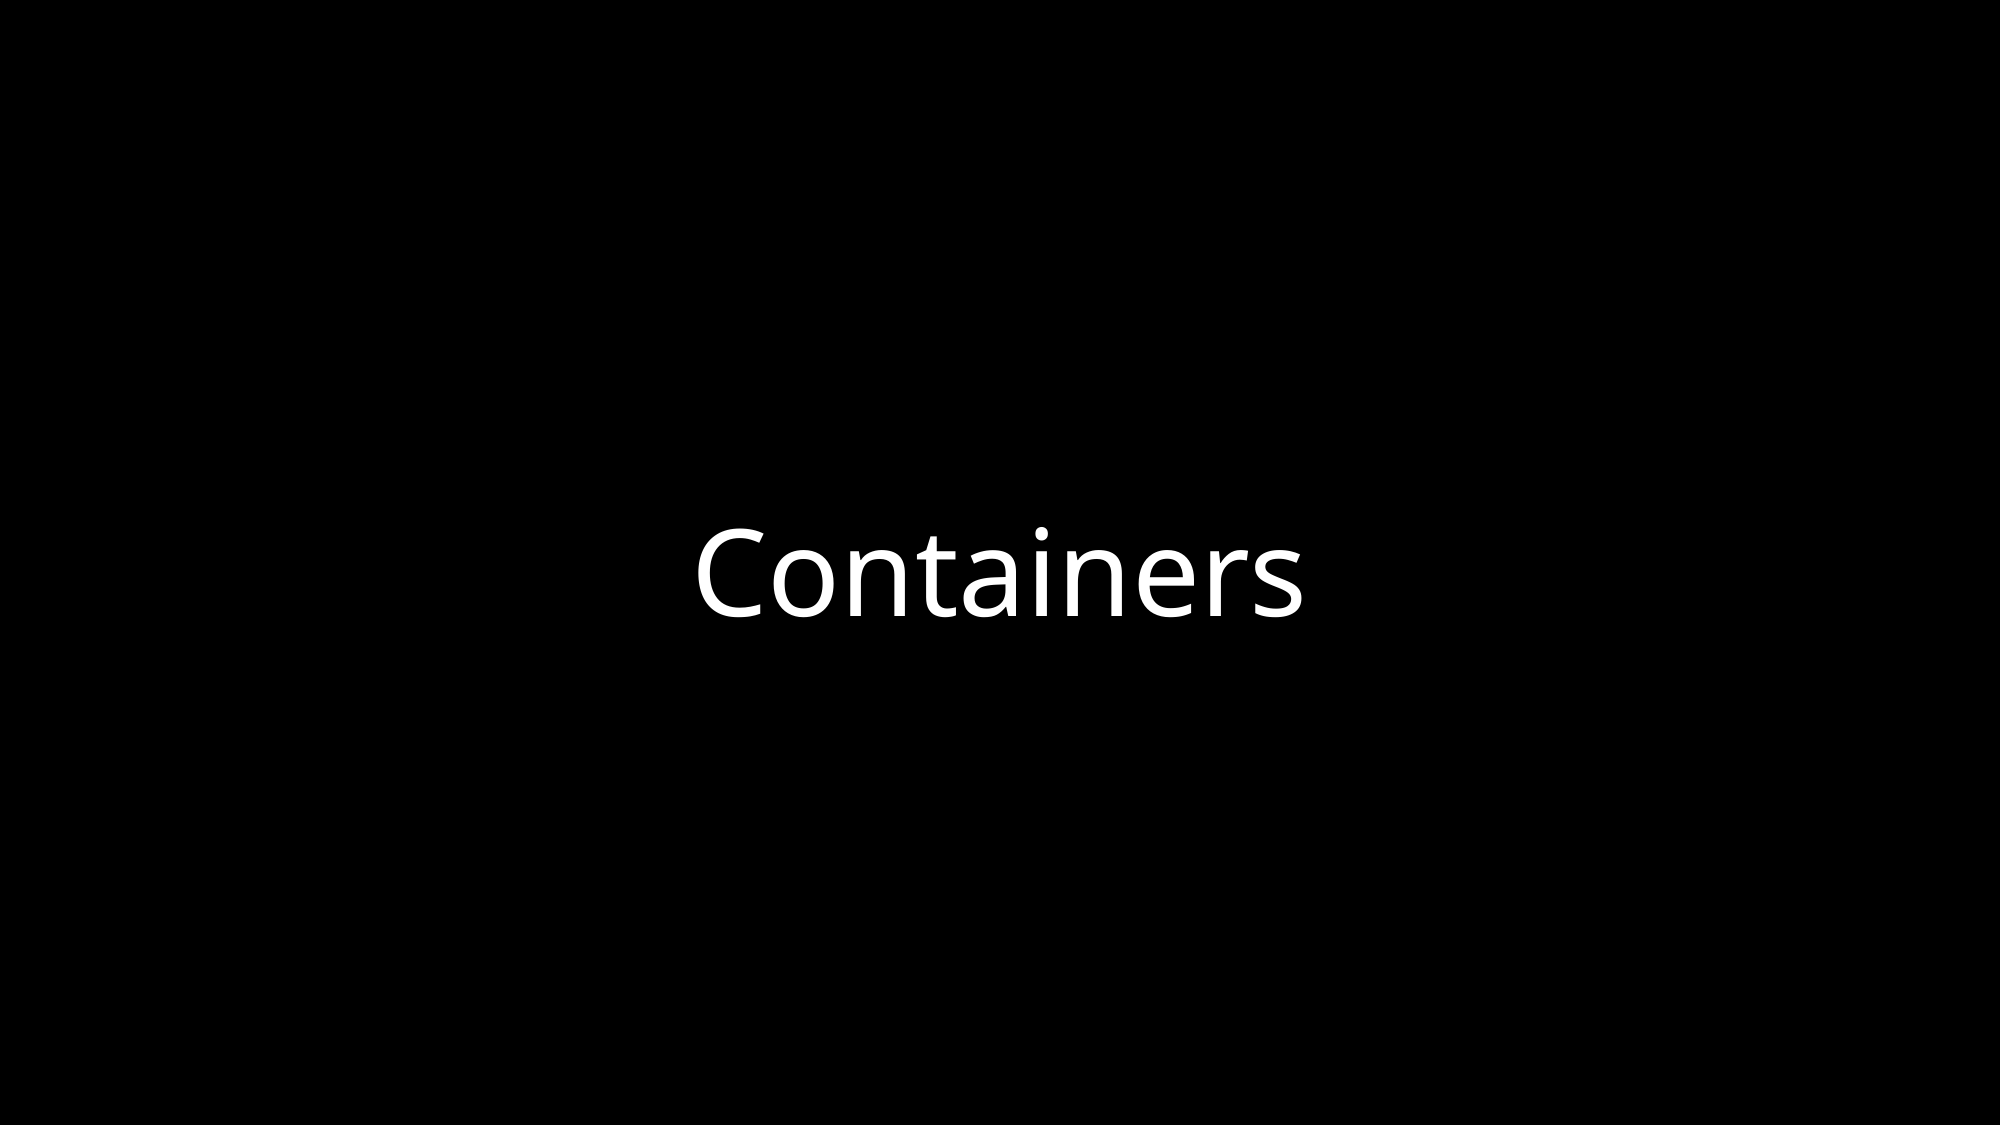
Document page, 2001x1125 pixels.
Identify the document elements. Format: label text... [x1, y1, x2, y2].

title Containers [249, 184, 1750, 650]
